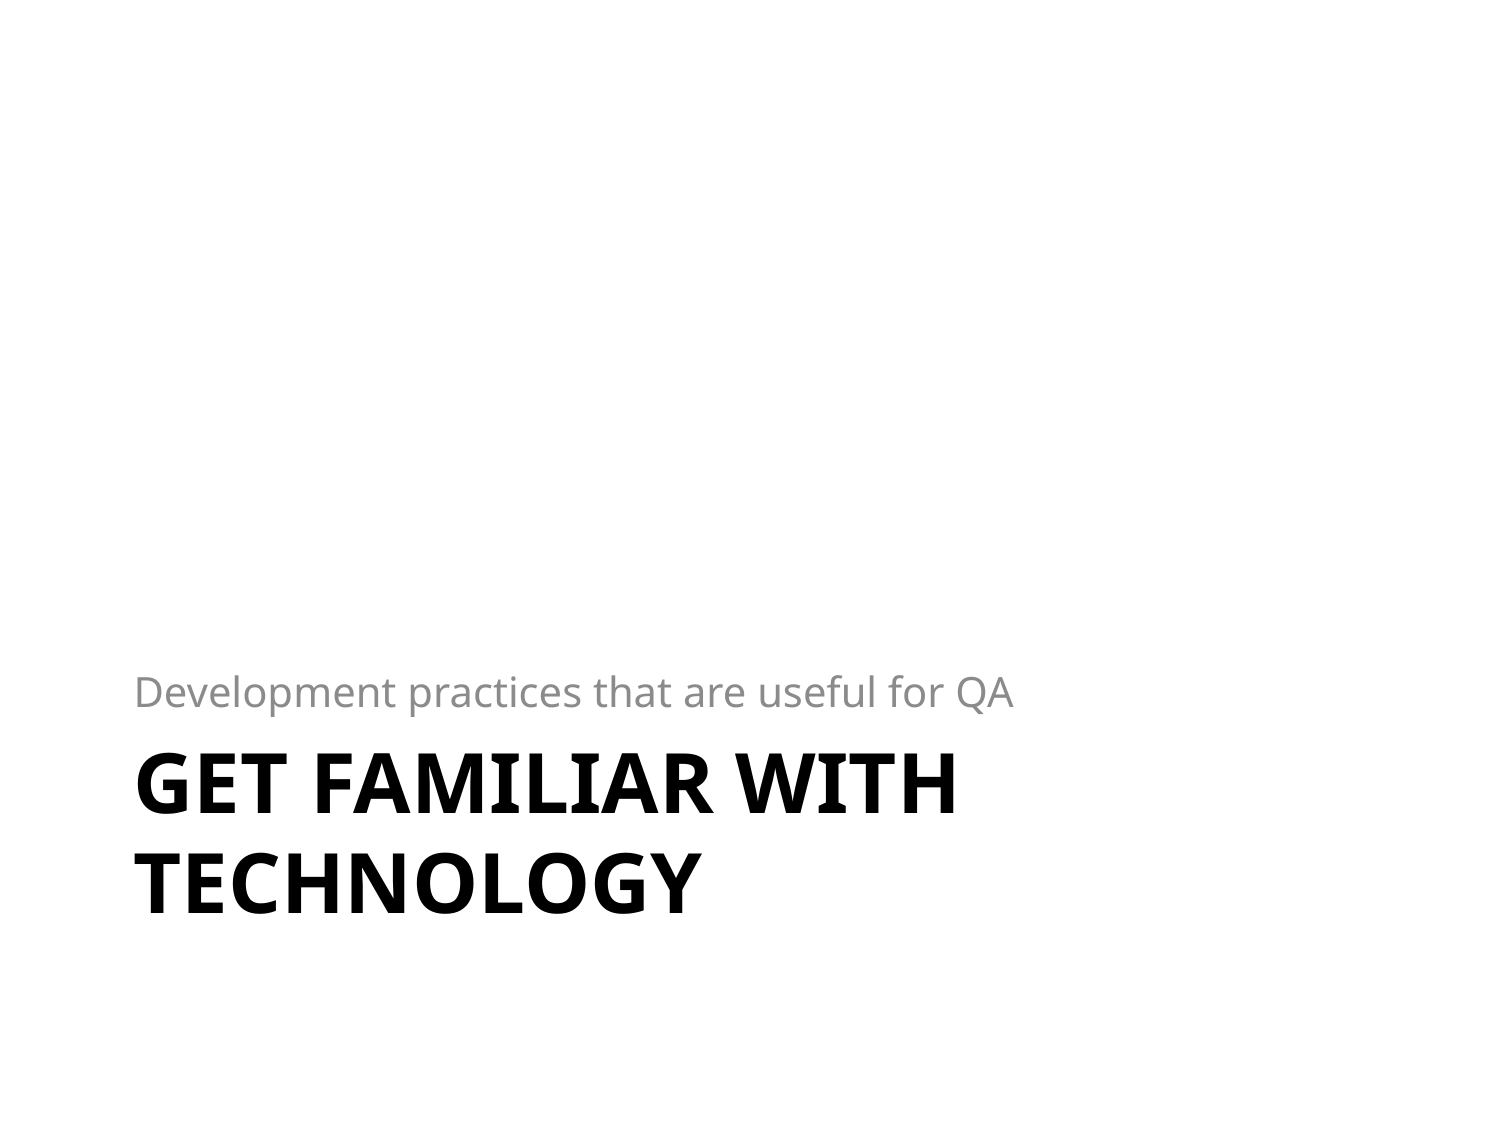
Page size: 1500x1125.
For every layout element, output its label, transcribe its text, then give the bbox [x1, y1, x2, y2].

title Get familiar with Technology [118, 723, 1394, 947]
list Development practices that are useful for QA [118, 476, 1394, 723]
